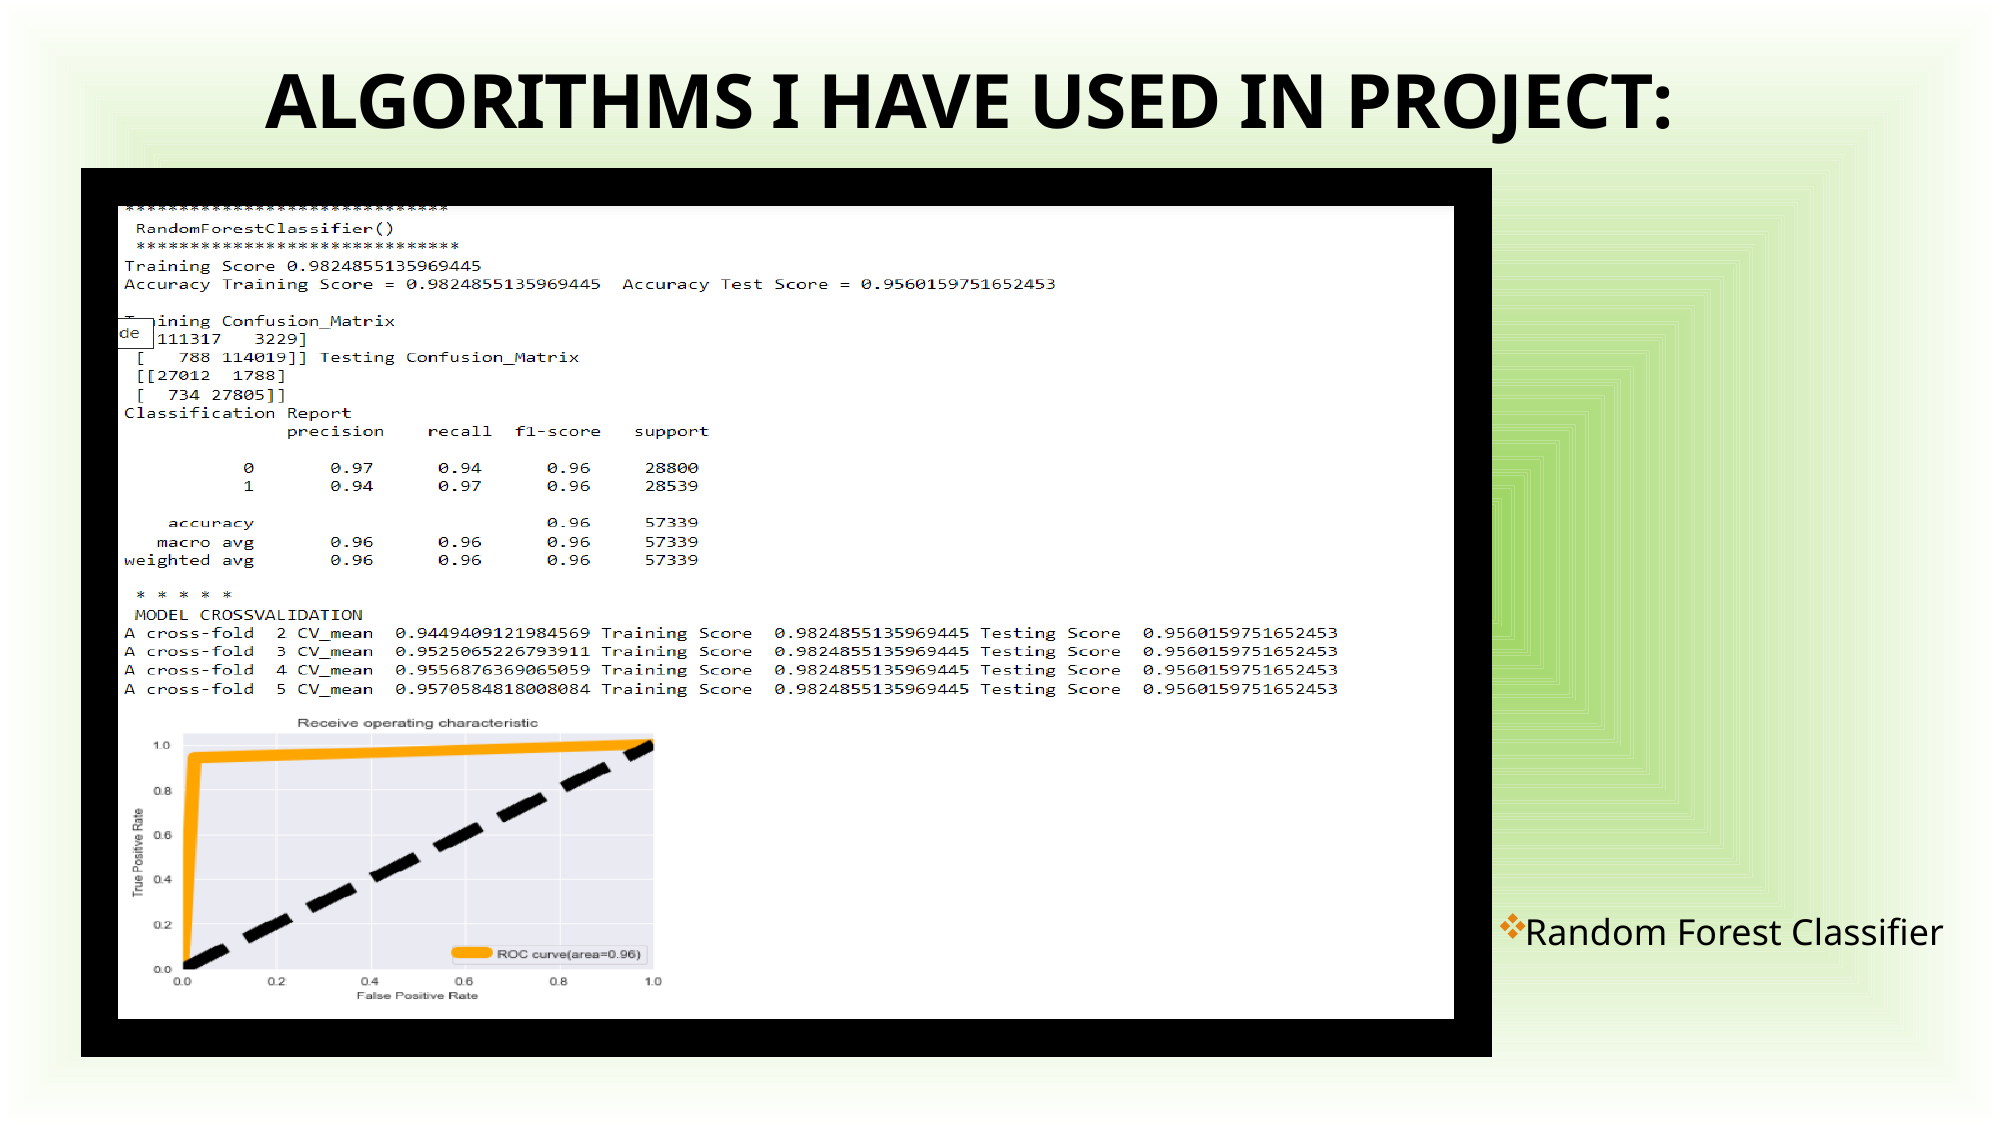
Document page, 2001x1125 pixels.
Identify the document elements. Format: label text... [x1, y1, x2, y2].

title ALGORITHMS I HAVE USED IN PROJECT: [145, 42, 1796, 152]
picture [117, 205, 1455, 1020]
list Random Forest Classifier [1496, 852, 1967, 988]
